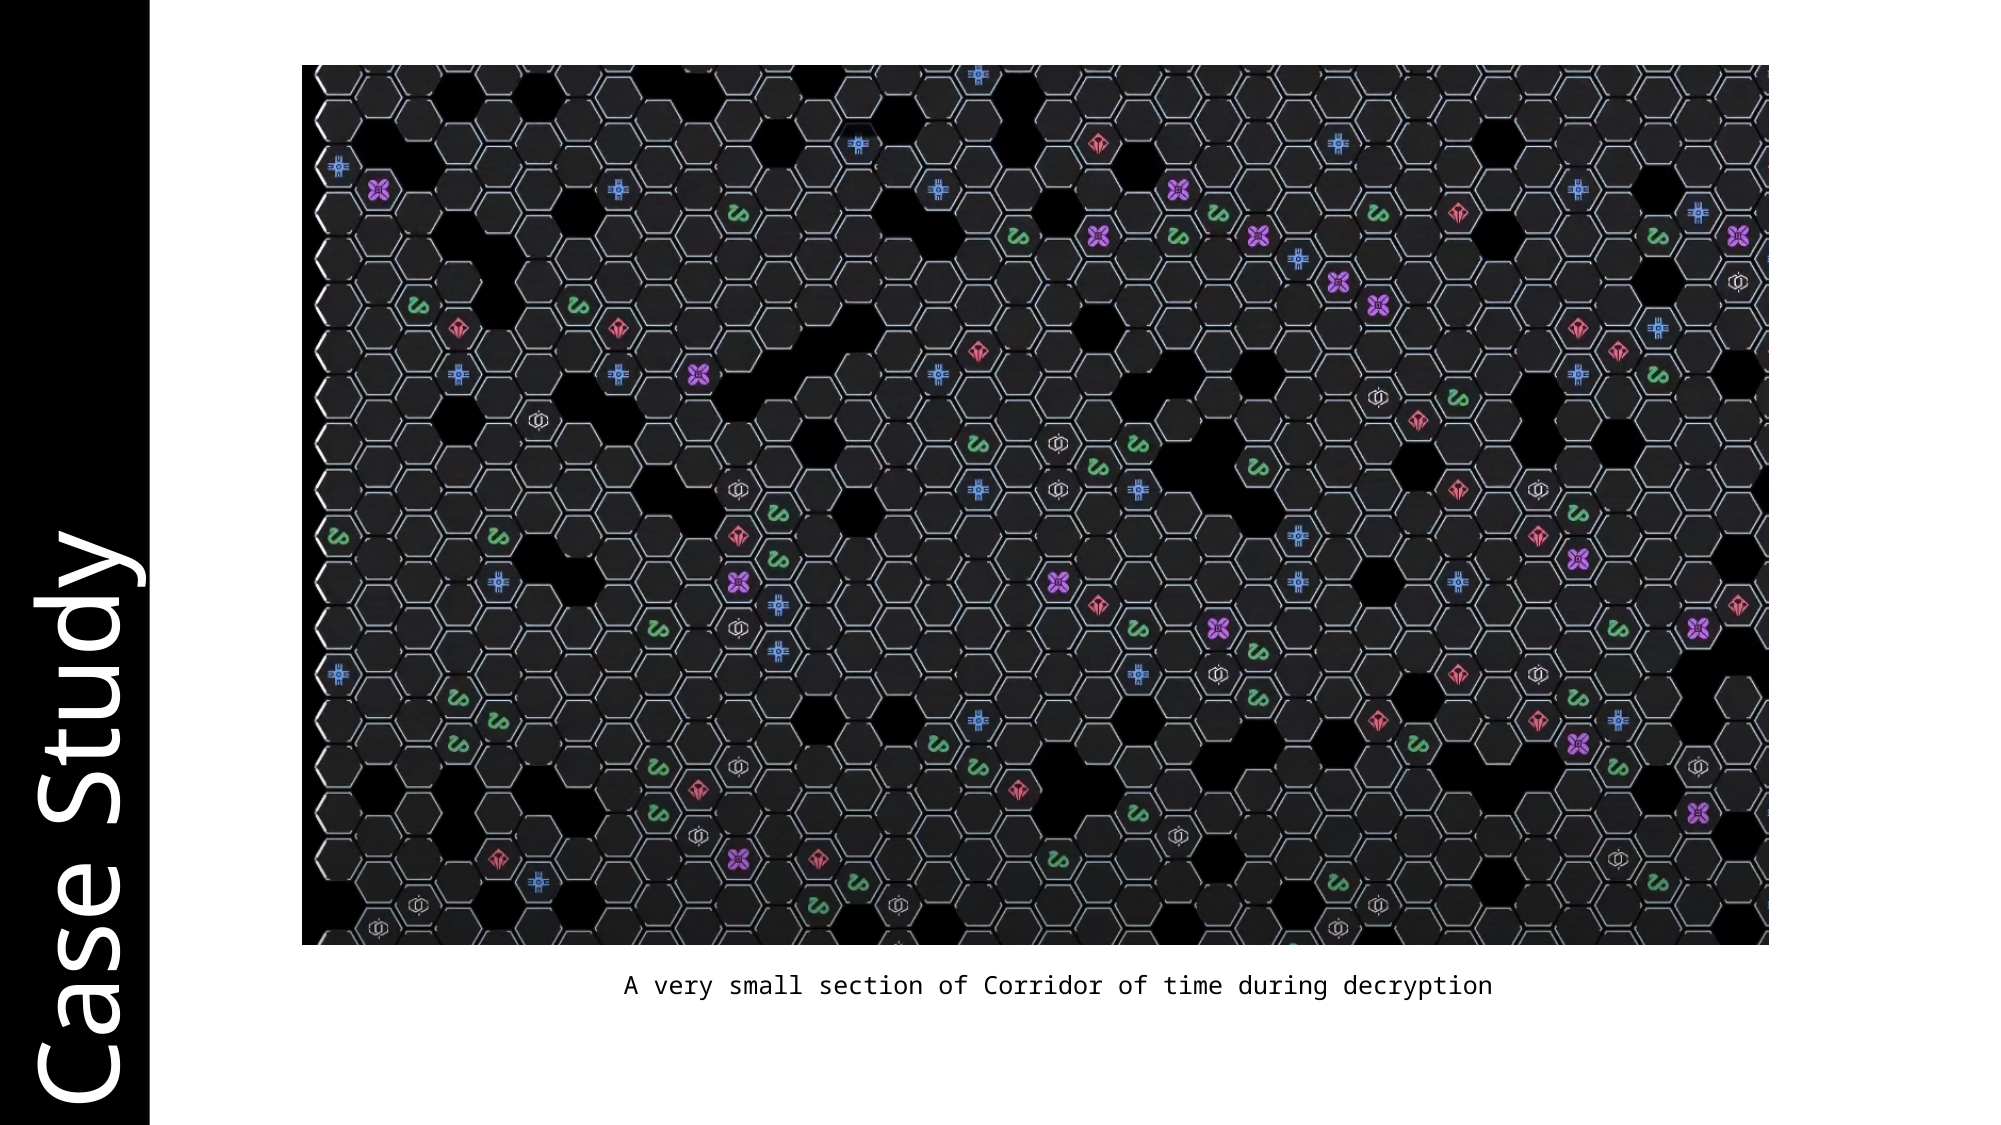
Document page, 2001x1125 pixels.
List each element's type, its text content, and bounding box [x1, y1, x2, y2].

text_box A very small section of Corridor of time during decryption [608, 961, 1525, 1007]
text_box Case Study [0, 0, 150, 1125]
picture [302, 65, 1769, 946]
